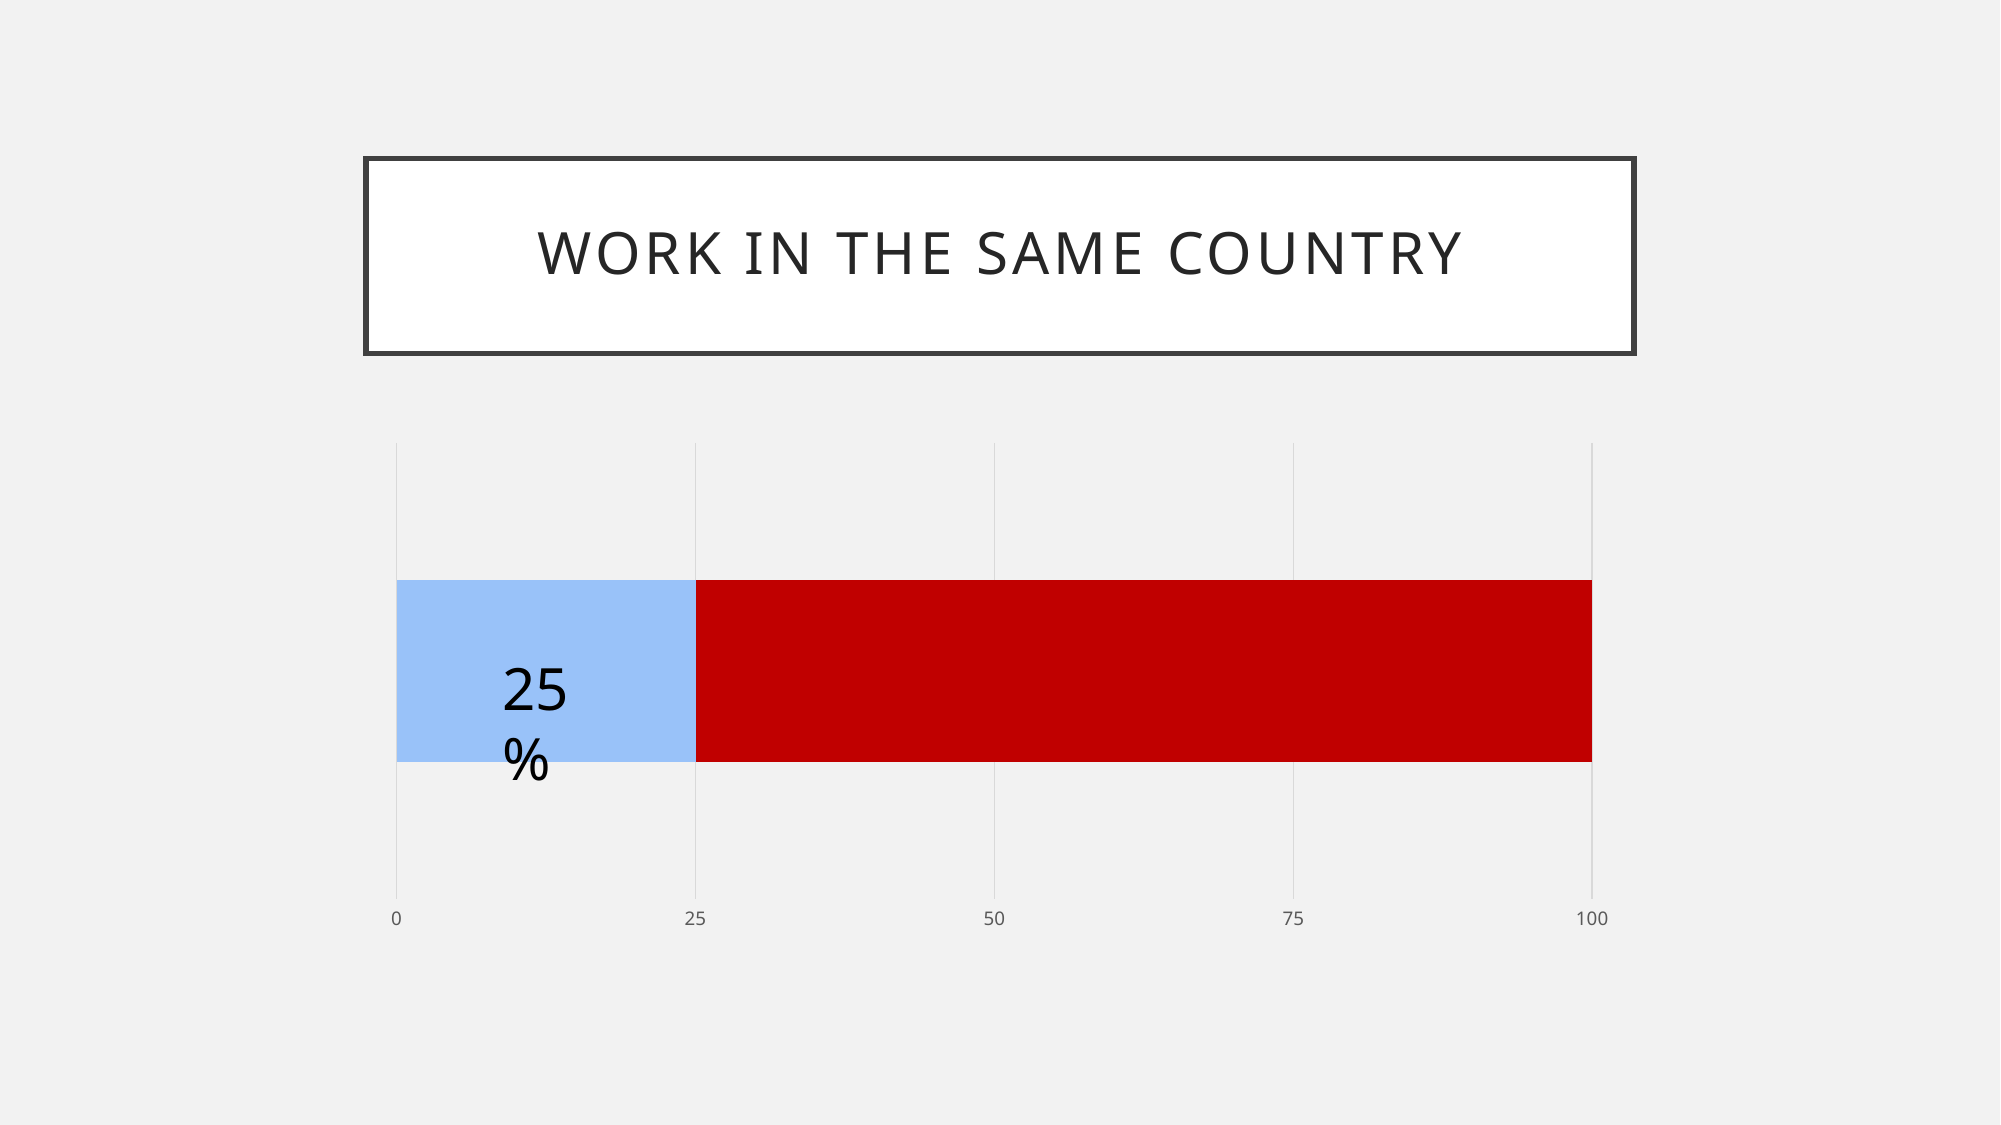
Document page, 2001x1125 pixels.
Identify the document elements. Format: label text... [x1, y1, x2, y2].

title Work in the same country [363, 156, 1637, 356]
chart [365, 432, 1635, 942]
